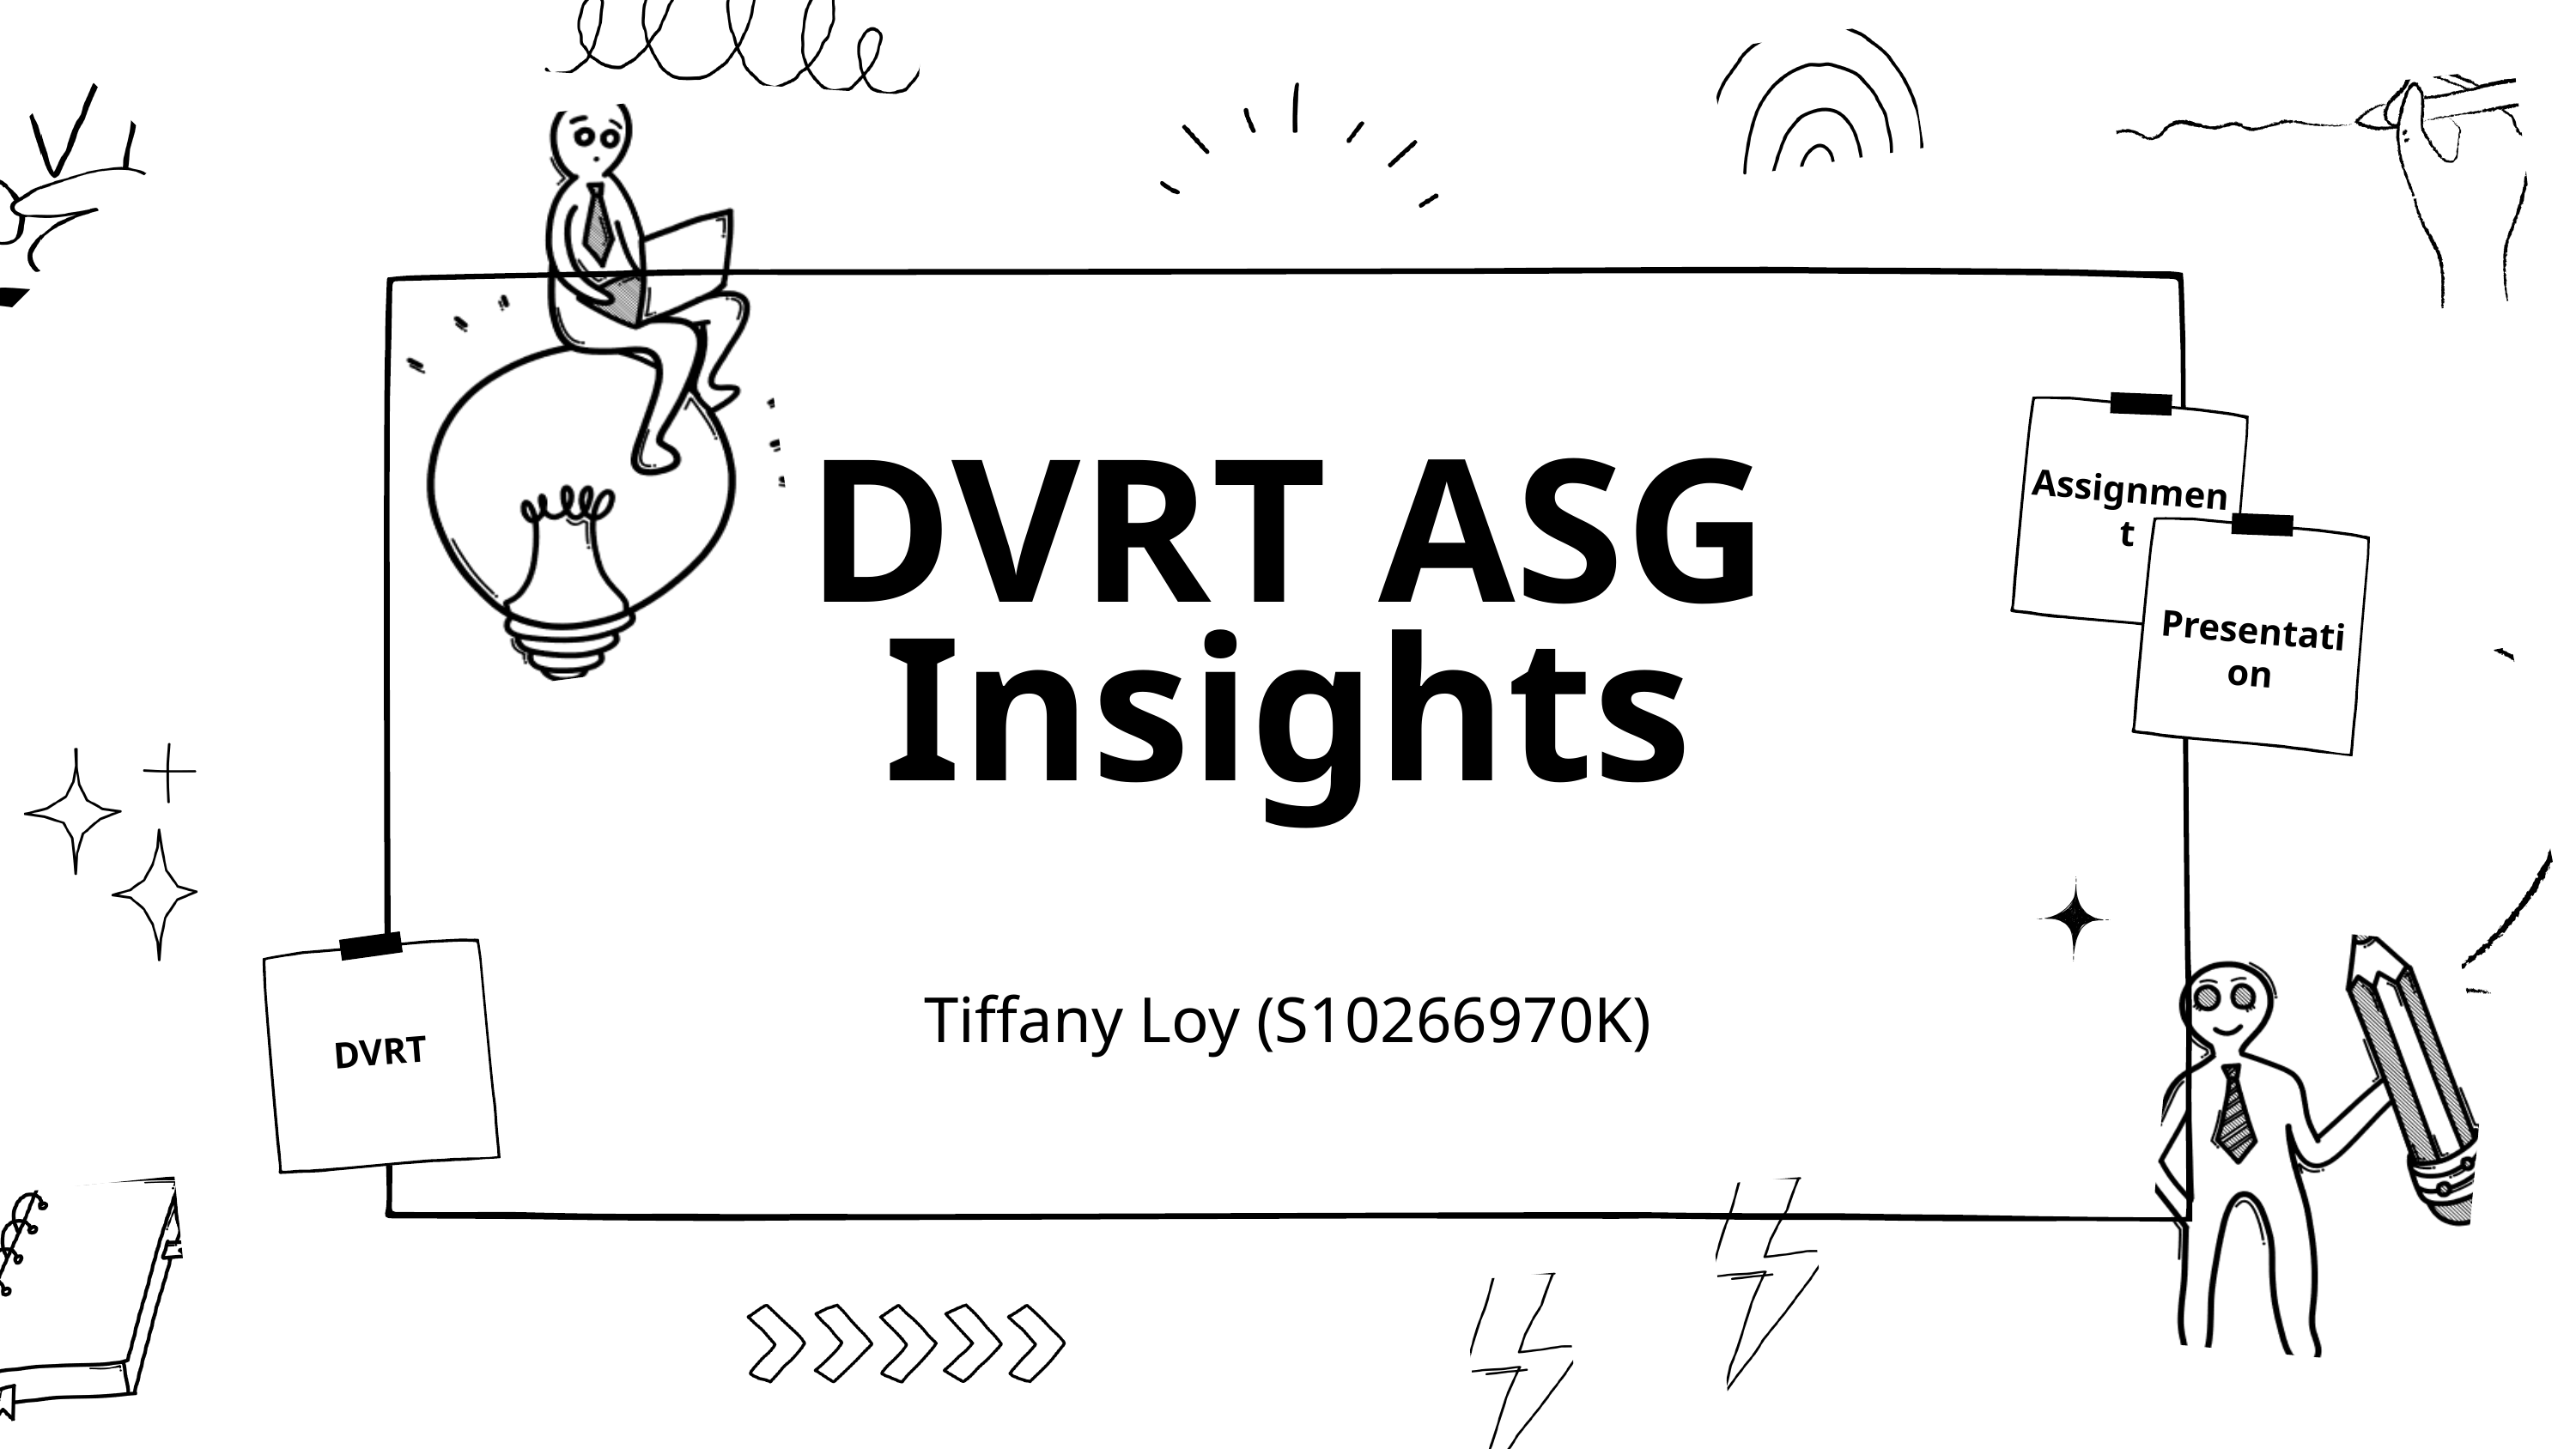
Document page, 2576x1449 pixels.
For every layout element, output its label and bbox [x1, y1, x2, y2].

text_box [23, 743, 198, 961]
text_box [2246, 513, 2294, 521]
text_box [1713, 1230, 1830, 1400]
text_box [1709, 20, 1924, 179]
text_box [338, 934, 379, 943]
text_box [1112, 82, 1464, 224]
text_box [1463, 1271, 1582, 1449]
text_box [370, 89, 757, 265]
text_box [383, 266, 2192, 1223]
text_box [745, 1303, 1066, 1384]
text_box [0, 67, 166, 314]
text_box [2114, 67, 2541, 336]
text_box [2404, 646, 2576, 1003]
text_box [544, 0, 925, 96]
text_box [2141, 920, 2491, 1370]
text_box [2141, 522, 2365, 747]
text_box [2020, 402, 2243, 626]
text_box [0, 1176, 198, 1422]
text_box [269, 943, 493, 1168]
